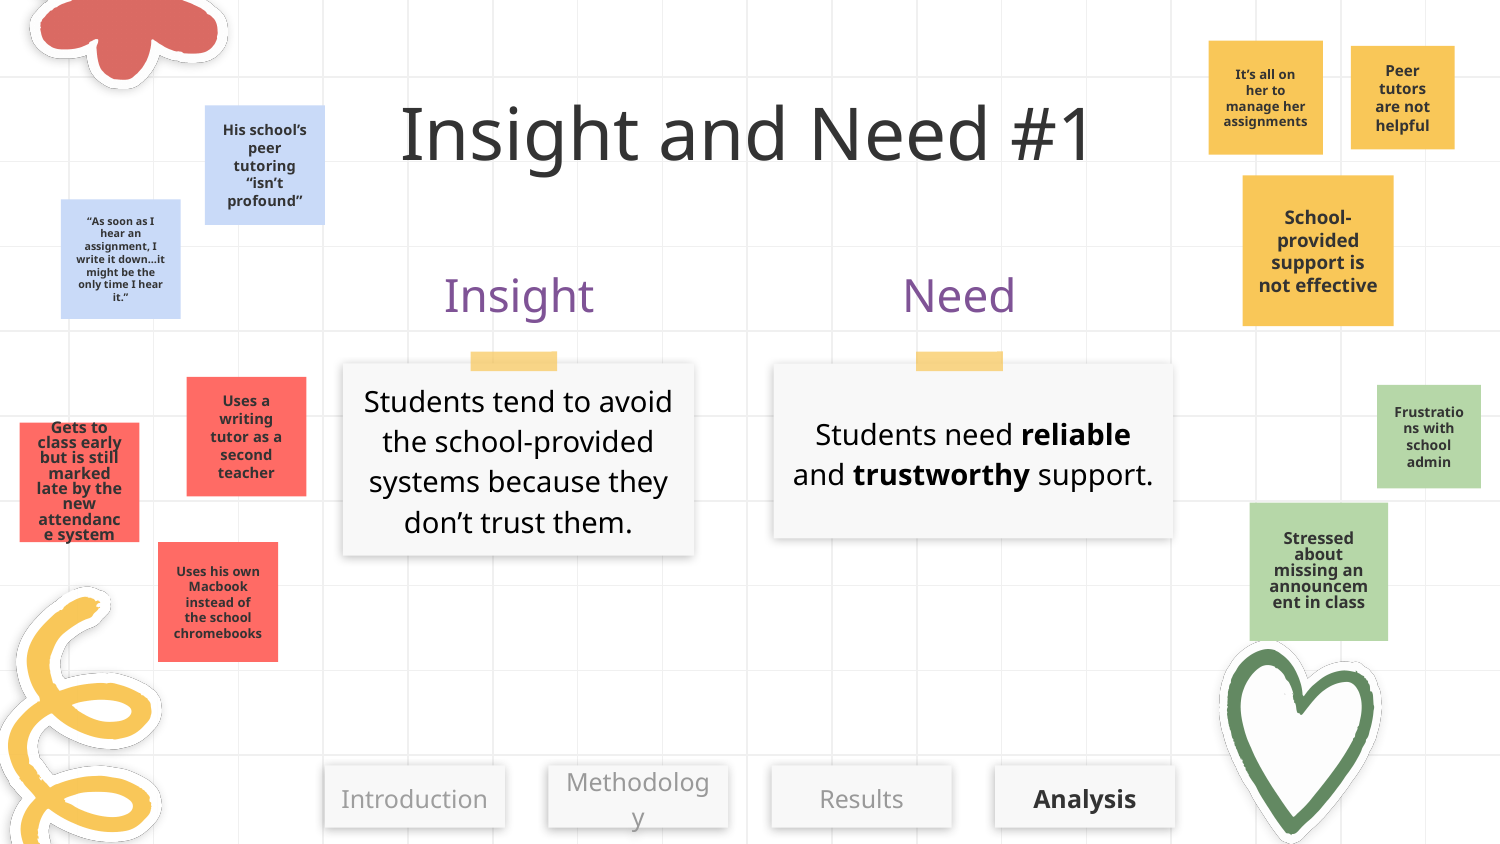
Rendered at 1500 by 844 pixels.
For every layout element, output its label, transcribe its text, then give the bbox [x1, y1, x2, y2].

text_box “As soon as I hear an assignment, I write it down…it might be the only time I hear it.” [60, 199, 181, 319]
picture [0, 578, 236, 844]
text_box Students need reliable and trustworthy support. [773, 363, 1173, 539]
text_box Gets to class early but is still marked late by the new attendance system [19, 422, 140, 543]
text_box [470, 351, 558, 372]
text_box Peer tutors are not helpful [1350, 45, 1455, 150]
text_box It’s all on her to manage her assignments [1208, 40, 1323, 155]
text_box Analysis [995, 765, 1176, 828]
text_box Methodology [548, 765, 729, 828]
text_box Results [771, 765, 952, 828]
title Insight and Need #1 [110, 72, 1390, 167]
text_box Need [767, 243, 1152, 338]
text_box Uses a writing tutor as a second teacher [186, 376, 307, 497]
text_box Frustrations with school admin [1377, 384, 1481, 489]
text_box School- provided support is not effective [1242, 175, 1394, 327]
text_box Insight [327, 243, 713, 338]
text_box [916, 351, 1003, 372]
text_box Stressed about missing an announcement in class [1249, 502, 1389, 641]
text_box Students tend to avoid the school-provided systems because they don’t trust them. [342, 363, 695, 556]
text_box Introduction [324, 765, 505, 828]
text_box His school’s peer tutoring “isn’t profound” [204, 105, 325, 225]
picture [1218, 640, 1383, 844]
picture [26, 0, 228, 89]
text_box Uses his own Macbook instead of the school chromebooks [158, 542, 279, 662]
